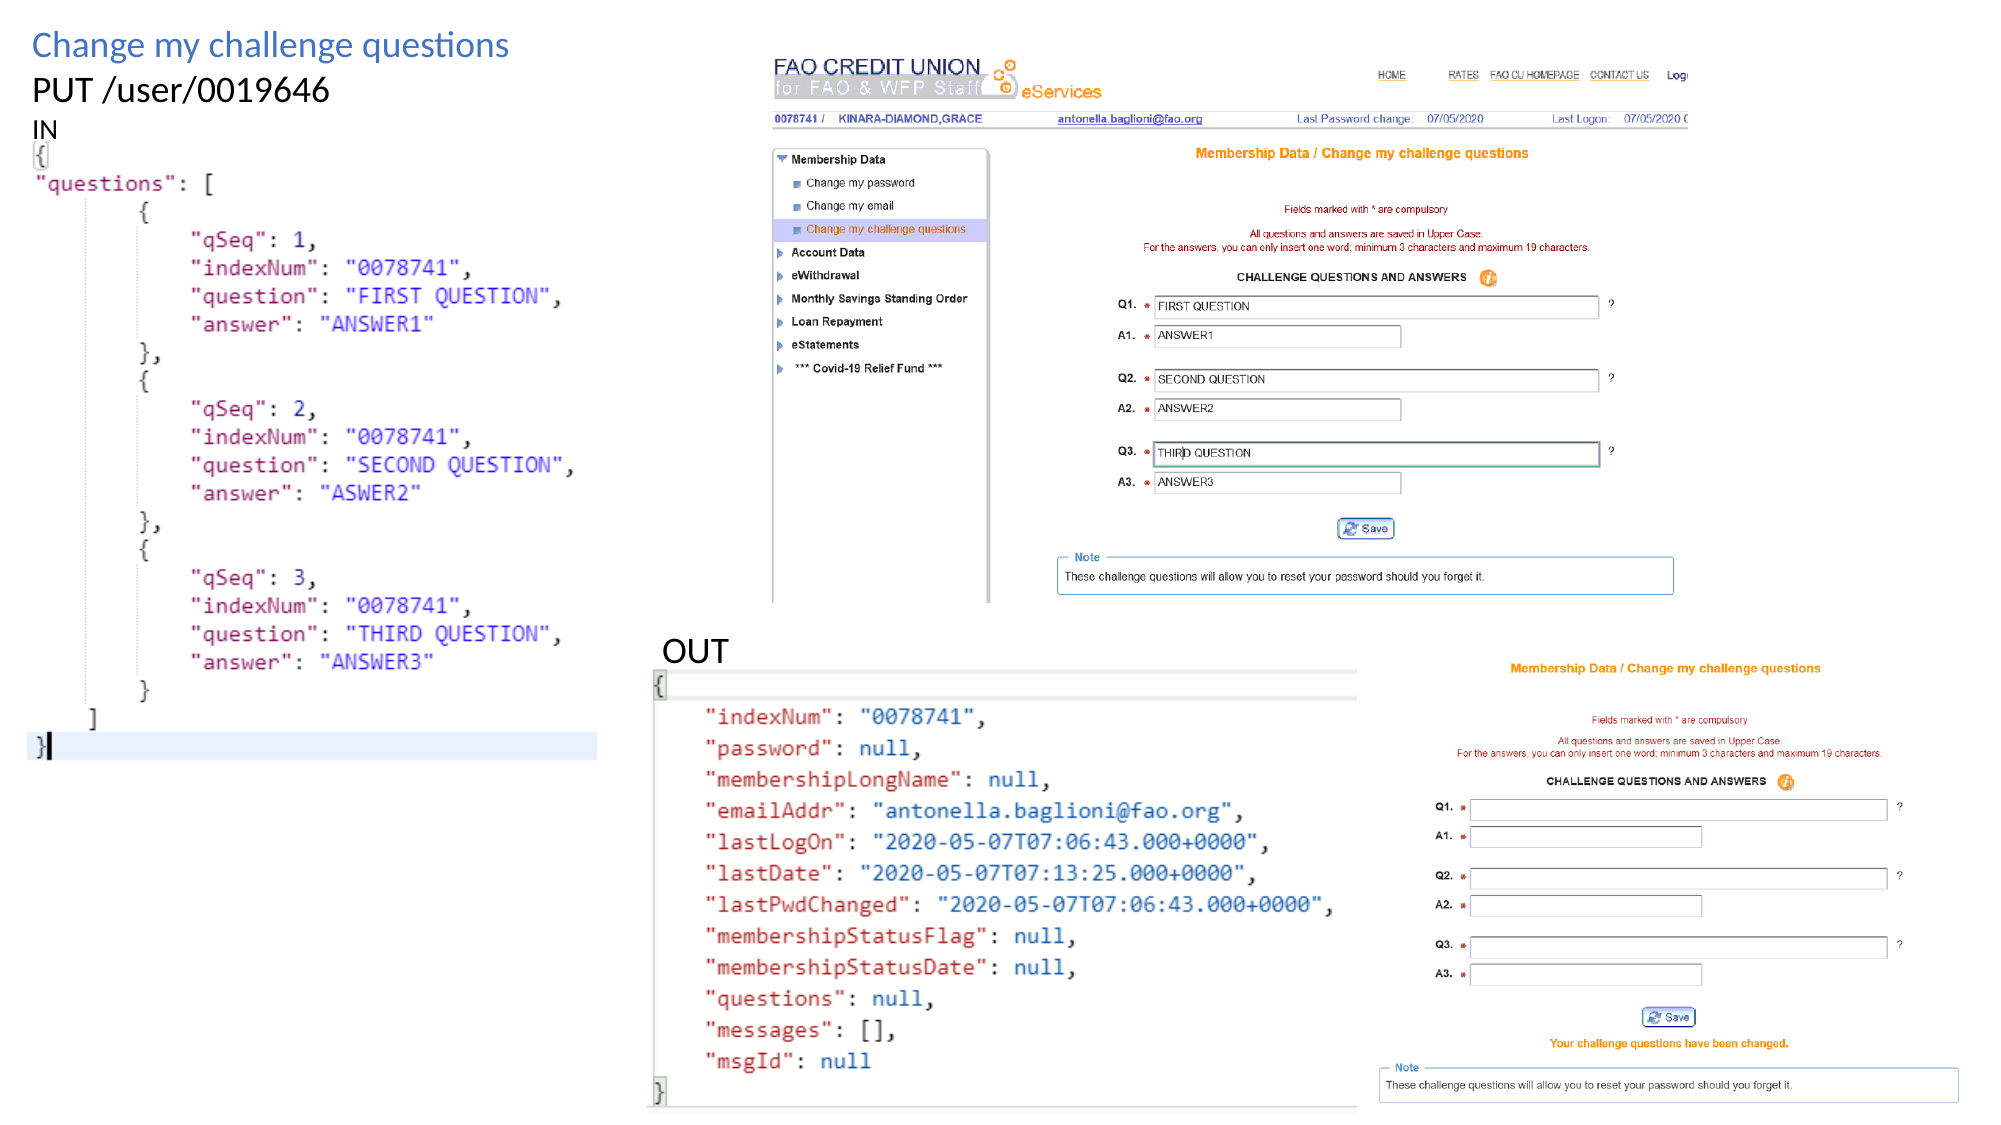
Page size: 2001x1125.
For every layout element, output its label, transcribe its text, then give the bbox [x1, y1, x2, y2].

picture [647, 652, 1972, 1115]
text_box Change my challenge questions PUT /user/0019646 IN [17, 13, 579, 153]
picture [772, 44, 1688, 603]
picture [27, 141, 597, 765]
text_box OUT [647, 618, 793, 668]
